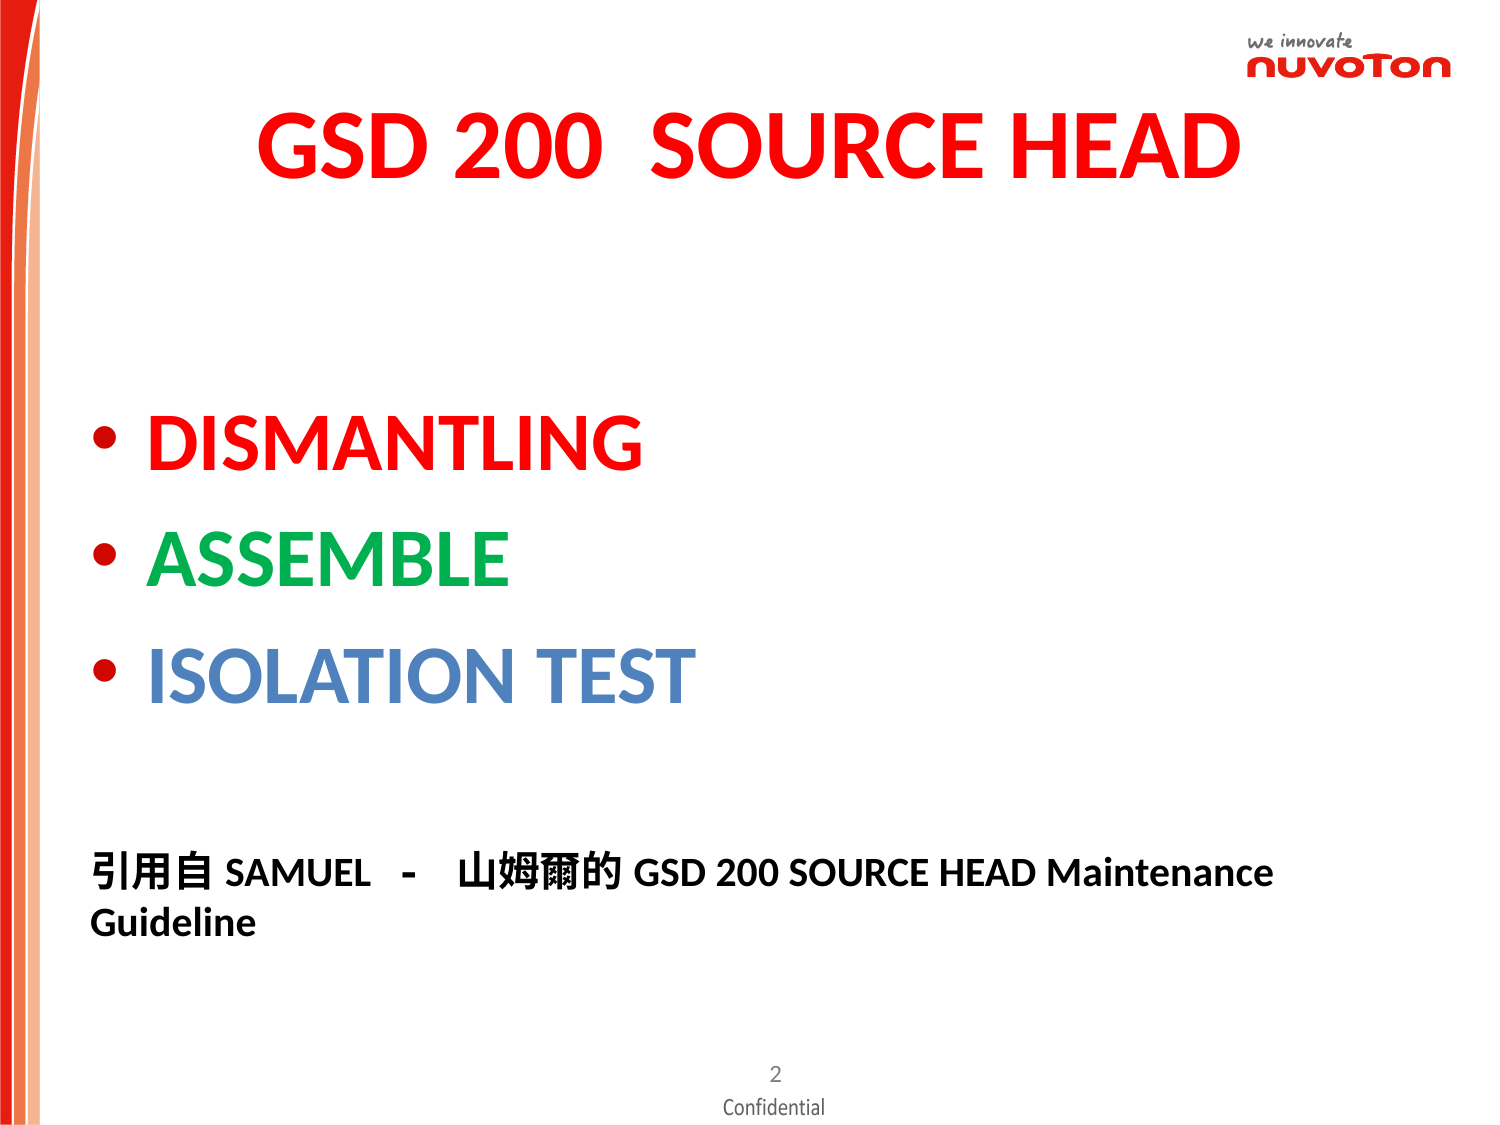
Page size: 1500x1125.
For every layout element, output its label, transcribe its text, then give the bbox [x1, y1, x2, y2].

slide_number 1 [600, 1042, 951, 1103]
list DISMANTLING ASSEMBLE ISOLATION TEST 引用自SAMUEL - 山姆爾的GSD 200 SOURCE HEAD Maintenance Guideline [75, 262, 1425, 1005]
title GSD 200 SOURCE HEAD [75, 45, 1425, 233]
picture [0, 0, 1500, 1125]
